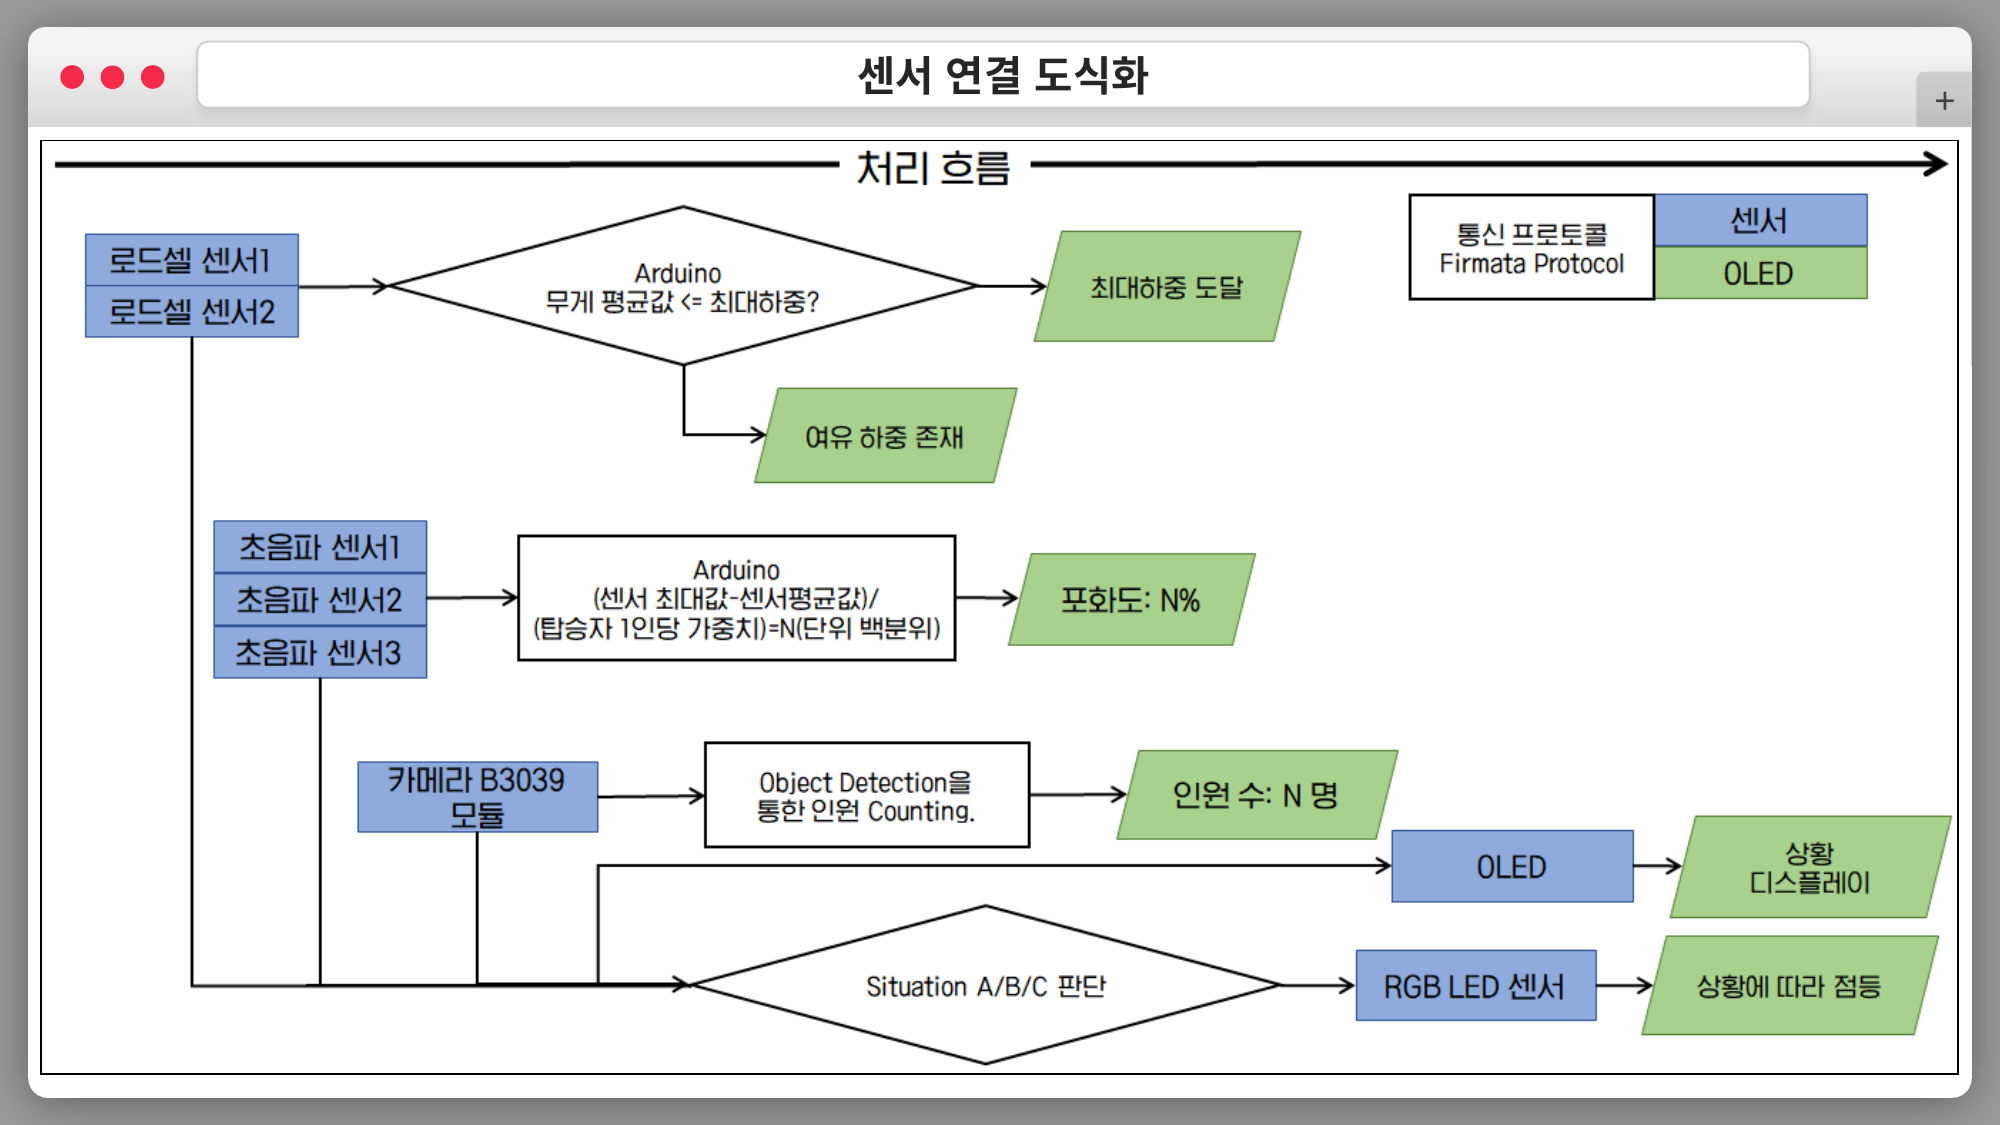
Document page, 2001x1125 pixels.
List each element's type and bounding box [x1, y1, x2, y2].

text_box [28, 27, 1972, 1098]
picture [41, 141, 1958, 1074]
